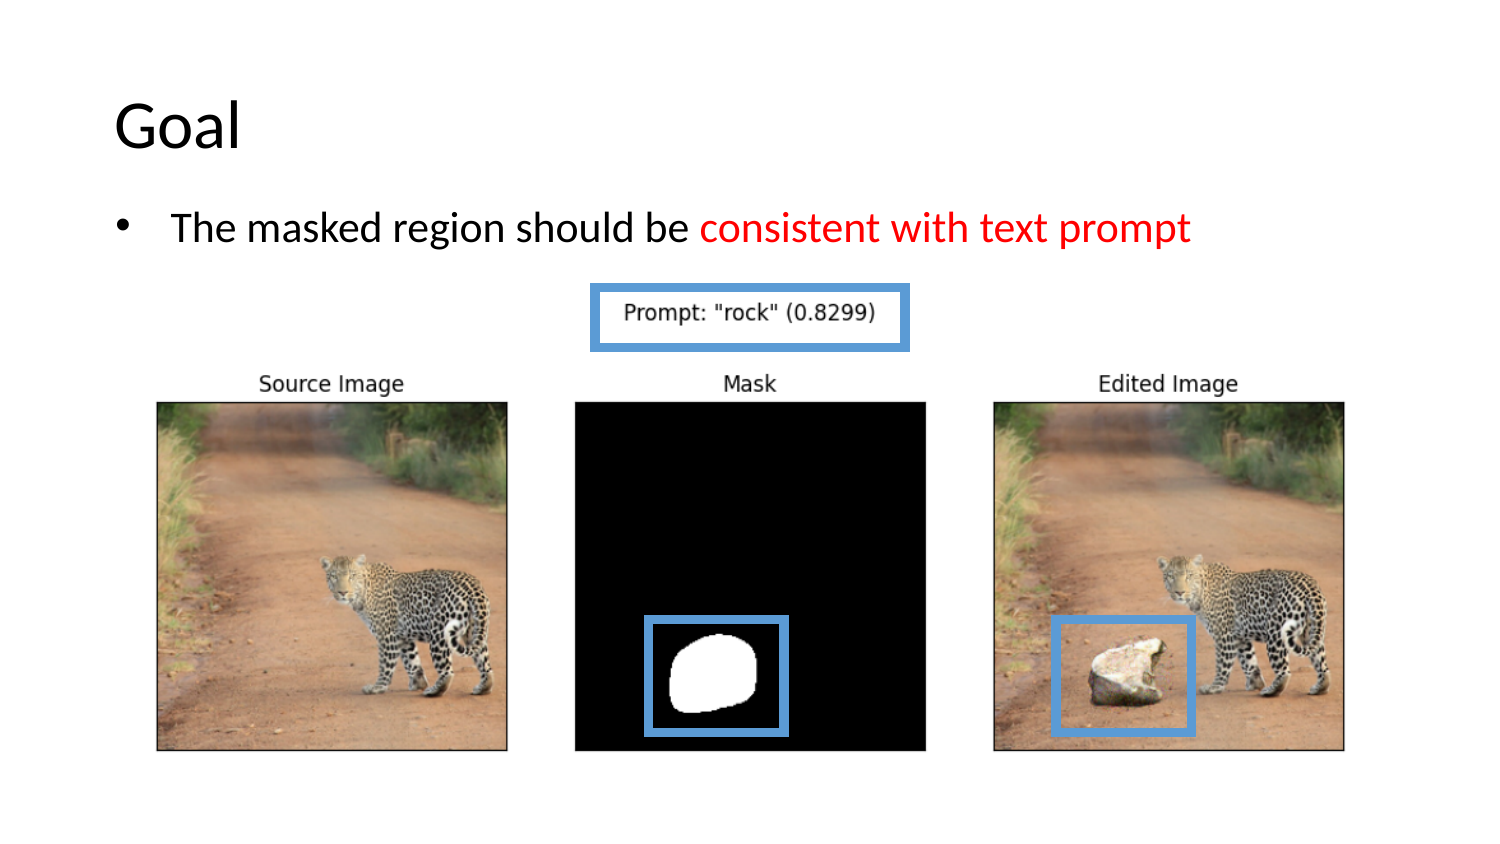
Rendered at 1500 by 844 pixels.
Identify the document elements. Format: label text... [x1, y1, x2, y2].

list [144, 290, 1356, 834]
title Goal [103, 44, 1397, 166]
text_box The masked region should be consistent with text prompt [103, 166, 1429, 257]
